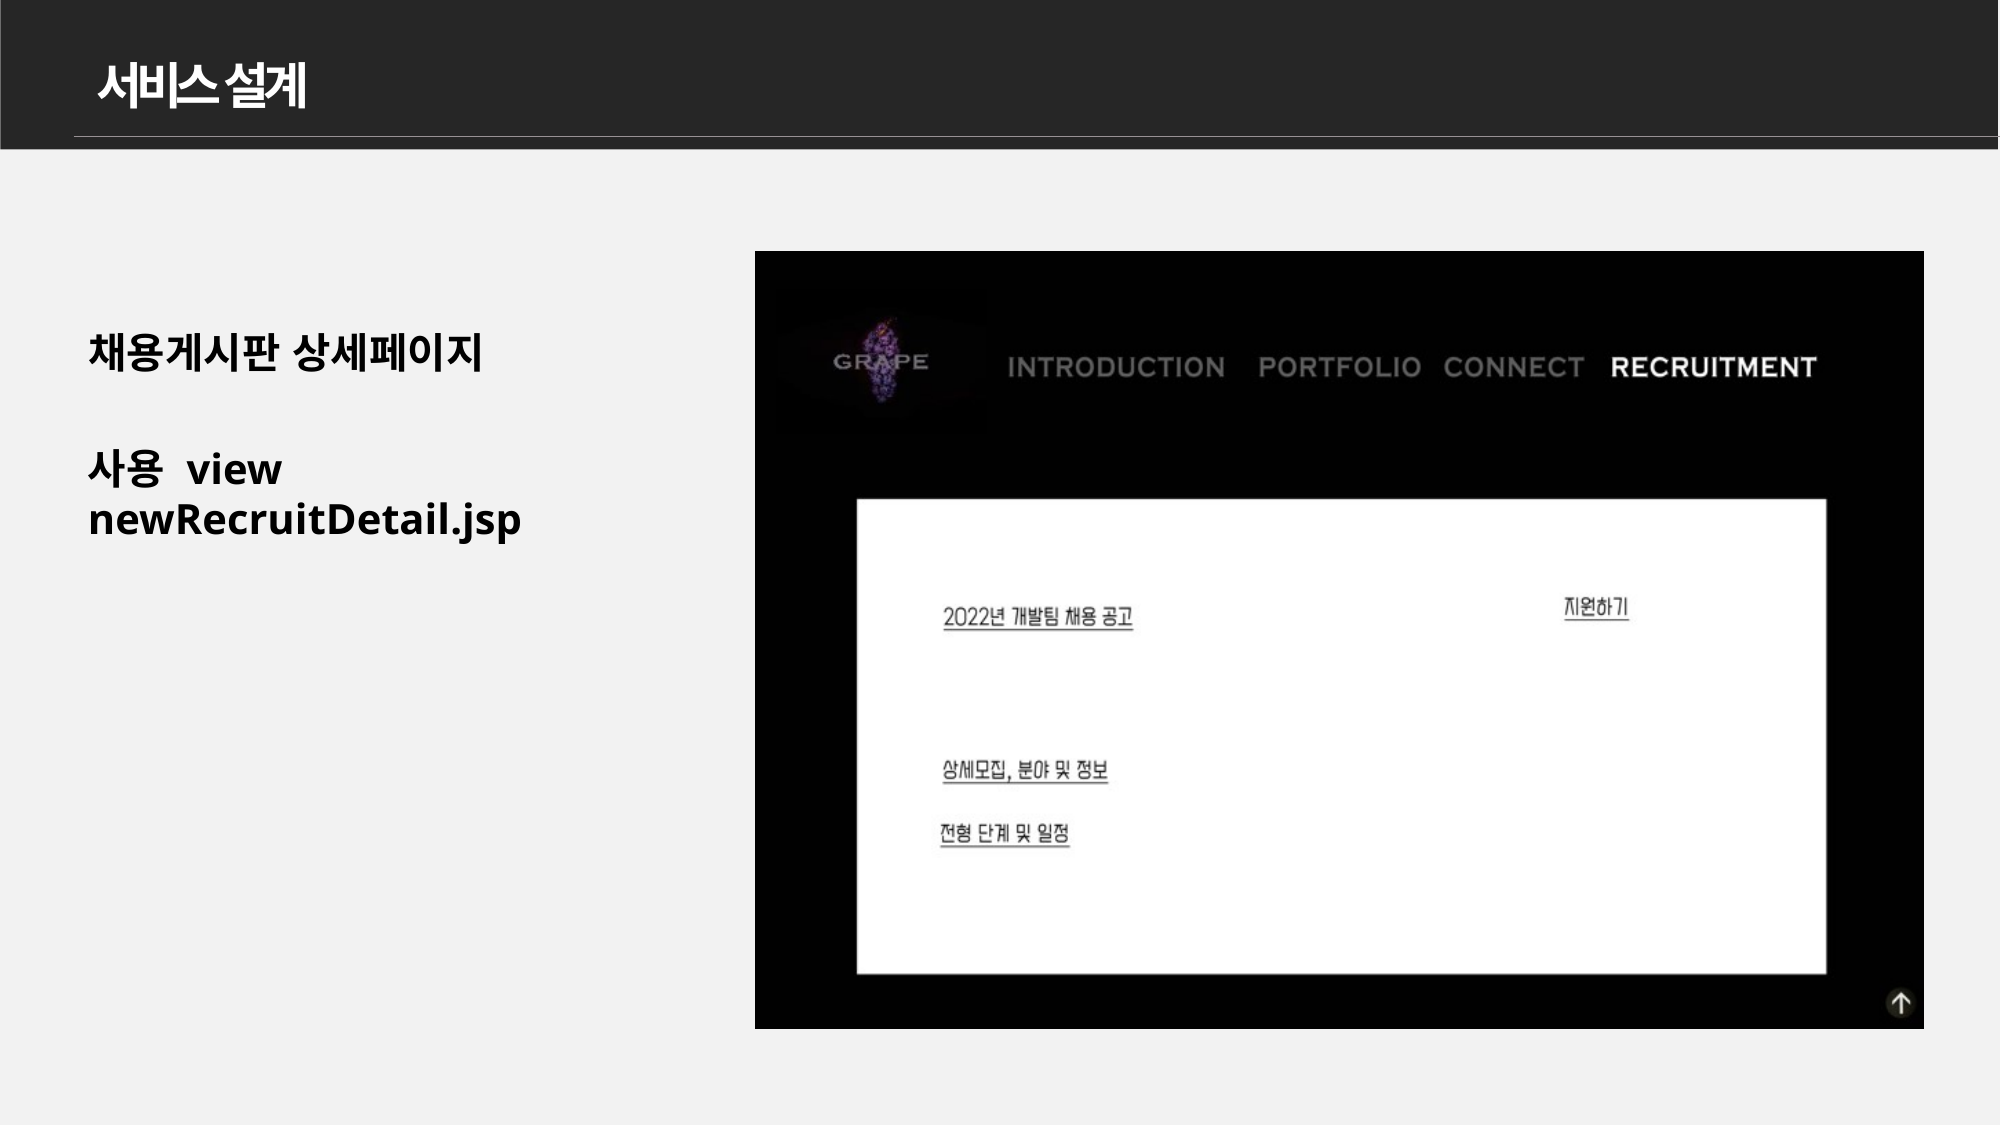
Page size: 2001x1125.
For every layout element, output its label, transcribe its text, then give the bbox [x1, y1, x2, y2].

text_box 서비스 설계 [81, 46, 325, 122]
text_box 사용 view newRecruitDetail.jsp [72, 435, 755, 801]
picture [755, 251, 1924, 1029]
text_box [0, 0, 1999, 150]
text_box 채용게시판 상세페이지 [73, 318, 668, 384]
